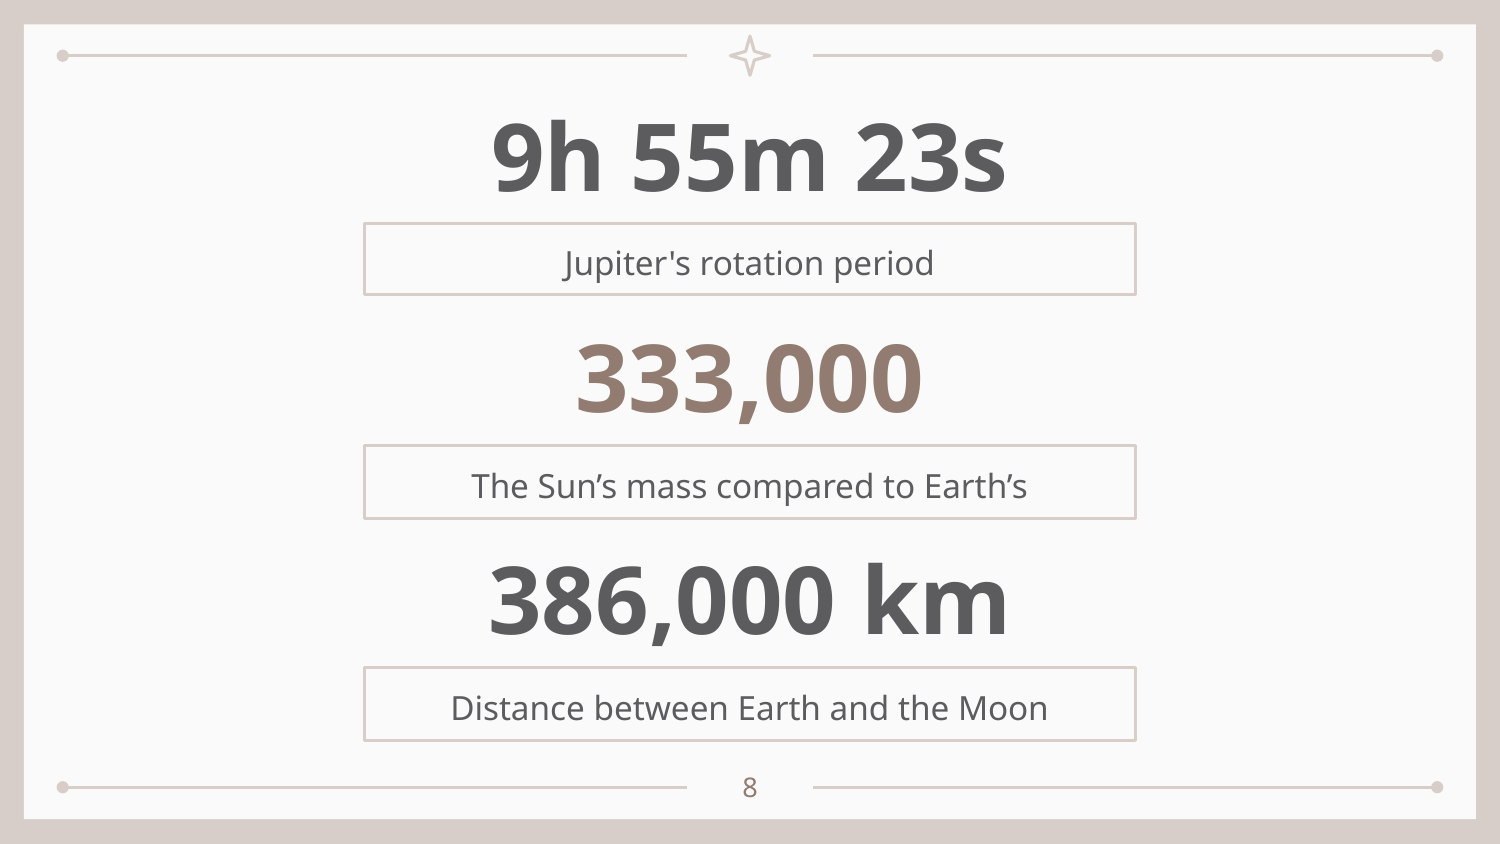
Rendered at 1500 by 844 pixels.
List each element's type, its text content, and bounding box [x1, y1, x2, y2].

subtitle Distance between Earth and the Moon [363, 666, 1137, 742]
title 9h 55m 23s [364, 90, 1136, 217]
slide_number ‹#› [705, 755, 795, 810]
subtitle The Sun’s mass compared to Earth’s [363, 444, 1137, 520]
subtitle Jupiter's rotation period [363, 222, 1137, 296]
title 333,000 [364, 312, 1136, 439]
title 386,000 km [364, 534, 1136, 661]
